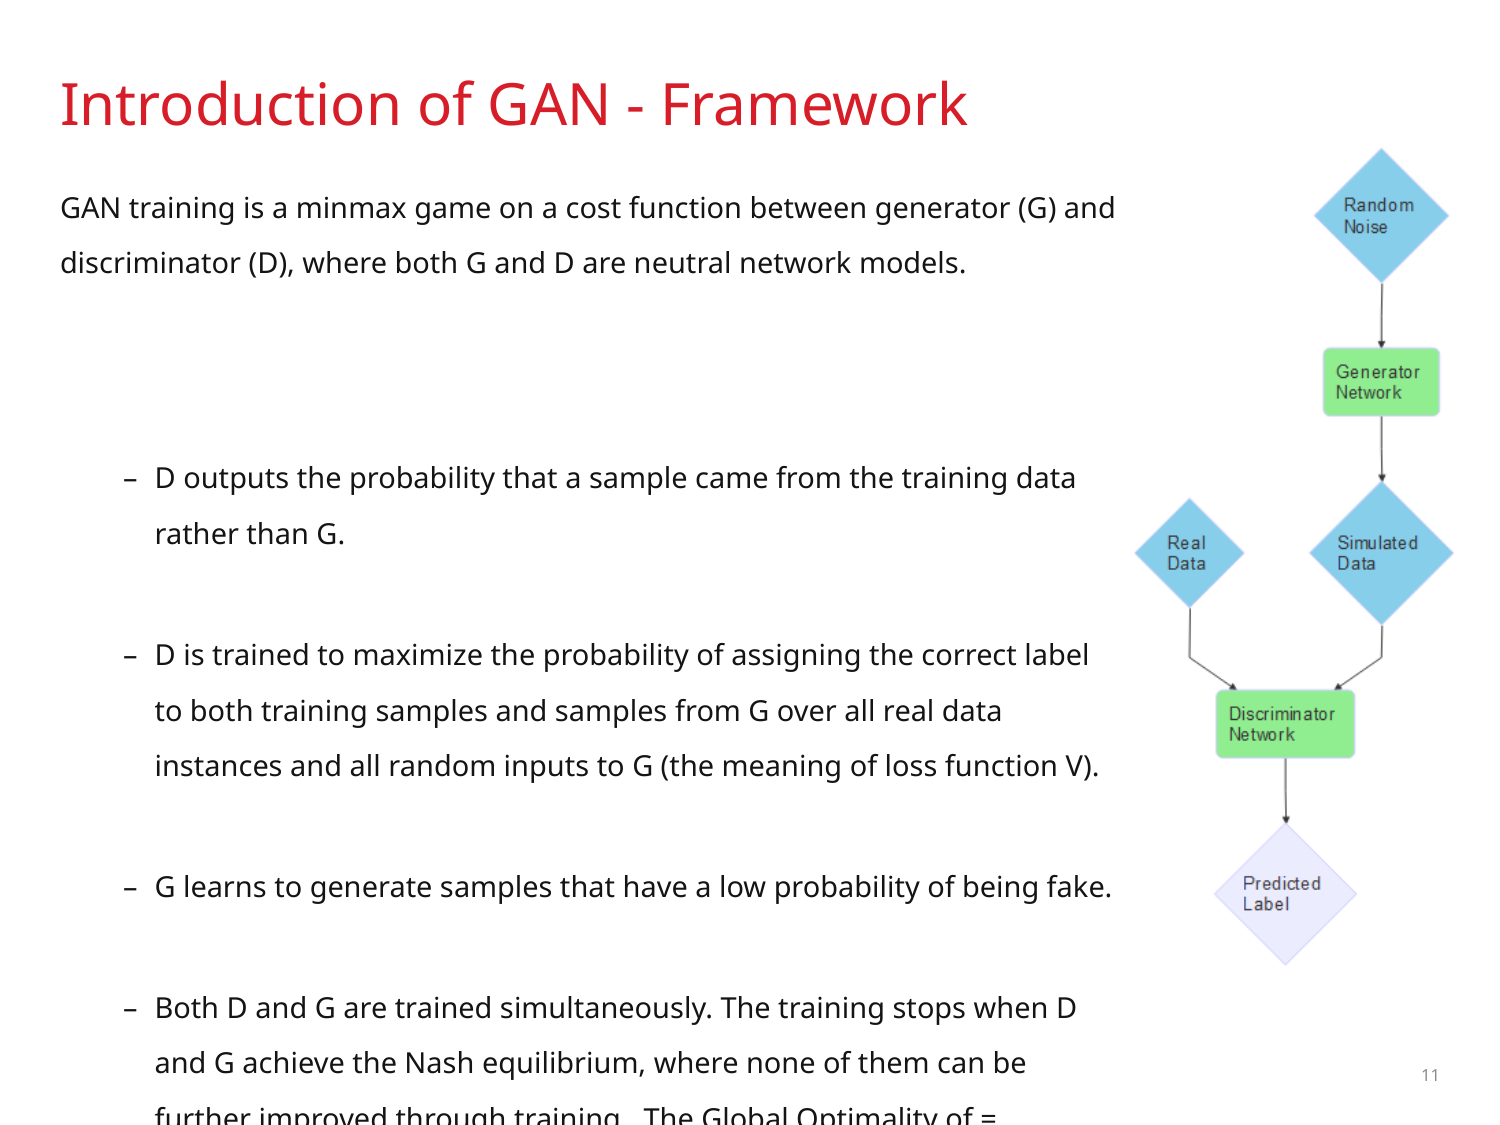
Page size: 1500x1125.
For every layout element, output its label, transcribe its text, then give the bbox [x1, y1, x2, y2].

title Introduction of GAN - Framework [60, 75, 1440, 175]
slide_number 11 [1380, 1050, 1440, 1088]
picture [1124, 101, 1463, 1036]
